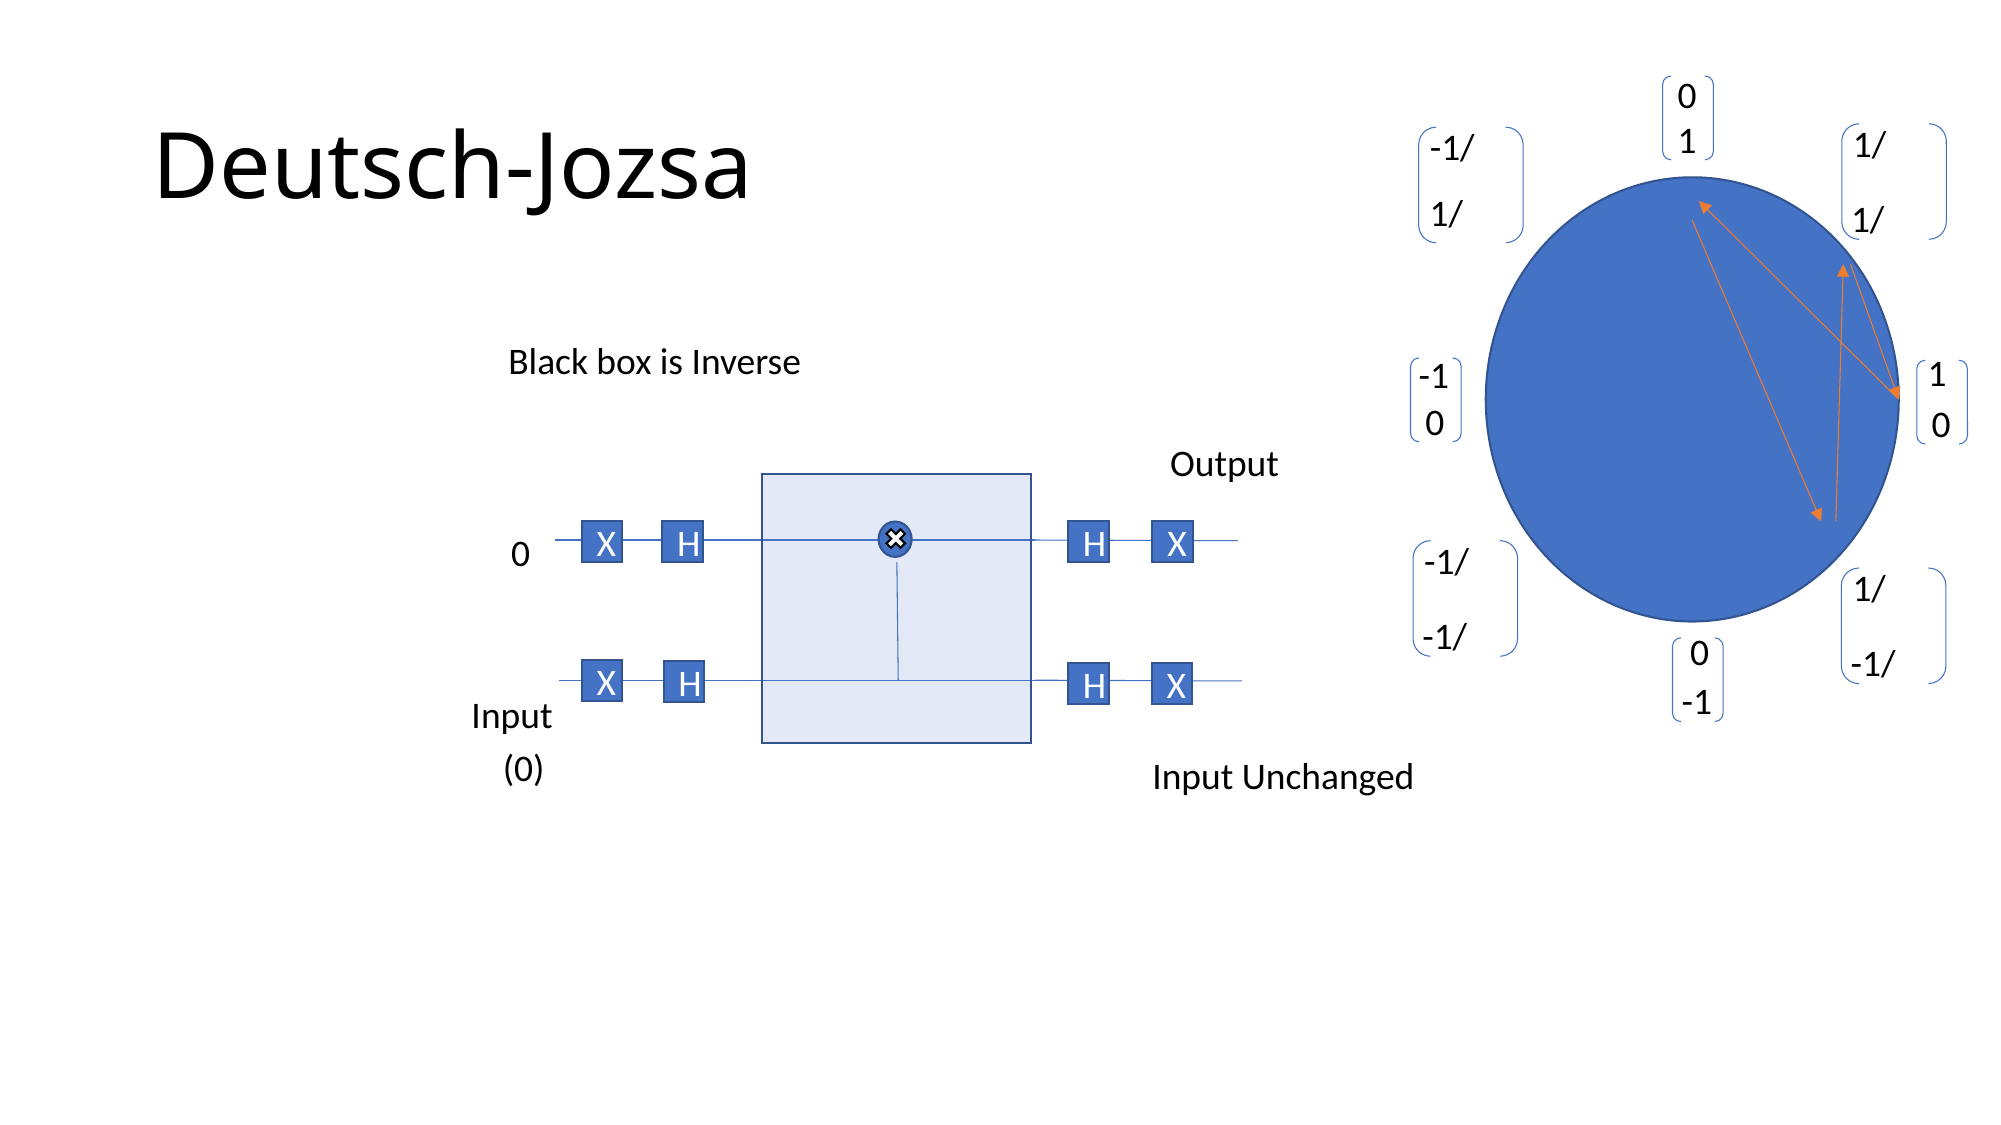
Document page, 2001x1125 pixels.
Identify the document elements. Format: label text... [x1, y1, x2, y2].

text_box [761, 541, 1032, 680]
text_box Input Unchanged [1137, 744, 1430, 805]
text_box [1850, 264, 1899, 400]
text_box H [661, 541, 704, 563]
text_box H [661, 520, 704, 539]
text_box [885, 527, 907, 539]
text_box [1692, 220, 1822, 522]
text_box X [581, 659, 623, 680]
text_box [1705, 637, 1724, 669]
text_box H [1067, 662, 1110, 680]
text_box H [1067, 541, 1110, 563]
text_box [1835, 264, 1844, 522]
text_box X [1151, 541, 1194, 563]
text_box 0 [1666, 63, 1693, 123]
text_box X [1151, 681, 1193, 705]
text_box 0 [1921, 392, 1947, 453]
text_box Black box is Inverse [493, 329, 817, 390]
text_box [1484, 176, 1900, 623]
text_box [885, 541, 907, 550]
text_box H [1067, 681, 1110, 705]
text_box [1441, 404, 1462, 443]
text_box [1698, 201, 1899, 400]
text_box [1841, 123, 1947, 240]
text_box -1 [1666, 669, 1741, 730]
text_box 0 [496, 521, 546, 582]
text_box [877, 520, 913, 539]
text_box [1693, 75, 1714, 161]
title Deutsch-Jozsa [137, 59, 1863, 278]
text_box X [581, 520, 623, 539]
text_box [1418, 126, 1524, 244]
text_box 1 [1916, 341, 1943, 402]
text_box [1662, 77, 1666, 159]
text_box -1 [1404, 343, 1468, 404]
text_box 0 [1679, 620, 1705, 680]
text_box X [1151, 662, 1193, 680]
text_box [1409, 404, 1414, 441]
text_box [761, 682, 1032, 744]
text_box Input [456, 683, 568, 744]
text_box X [1151, 520, 1194, 539]
text_box [761, 473, 1032, 539]
text_box [1916, 402, 1921, 444]
text_box H [663, 660, 705, 680]
text_box X [581, 682, 623, 702]
text_box H [1067, 520, 1110, 539]
text_box [1943, 359, 1969, 445]
text_box X [581, 541, 623, 563]
text_box 1 [1666, 123, 1693, 169]
text_box Output [1155, 431, 1294, 492]
text_box [877, 541, 913, 558]
text_box H [663, 682, 705, 703]
text_box [1840, 567, 1947, 685]
text_box (0) [488, 736, 560, 797]
text_box [1412, 540, 1519, 657]
text_box [1671, 637, 1679, 669]
text_box 0 [1414, 404, 1441, 451]
